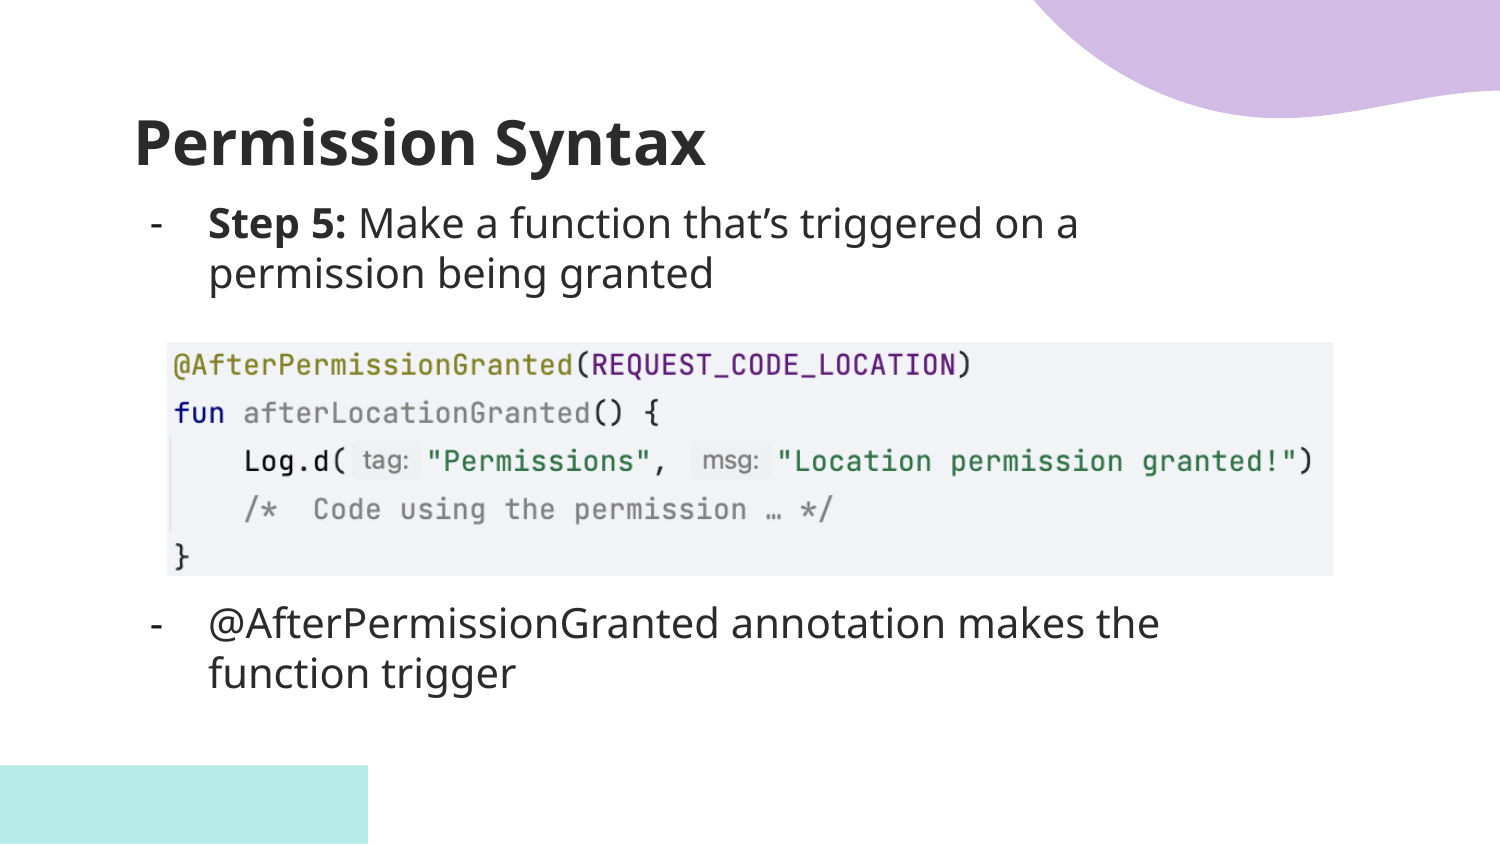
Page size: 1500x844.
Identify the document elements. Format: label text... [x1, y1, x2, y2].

picture [167, 342, 1333, 576]
list Step 5: Make a function that’s triggered on a permission being granted @AfterPermissionGranted annotation makes the function trigger [118, 182, 1274, 835]
title Permission Syntax [118, 87, 1382, 182]
